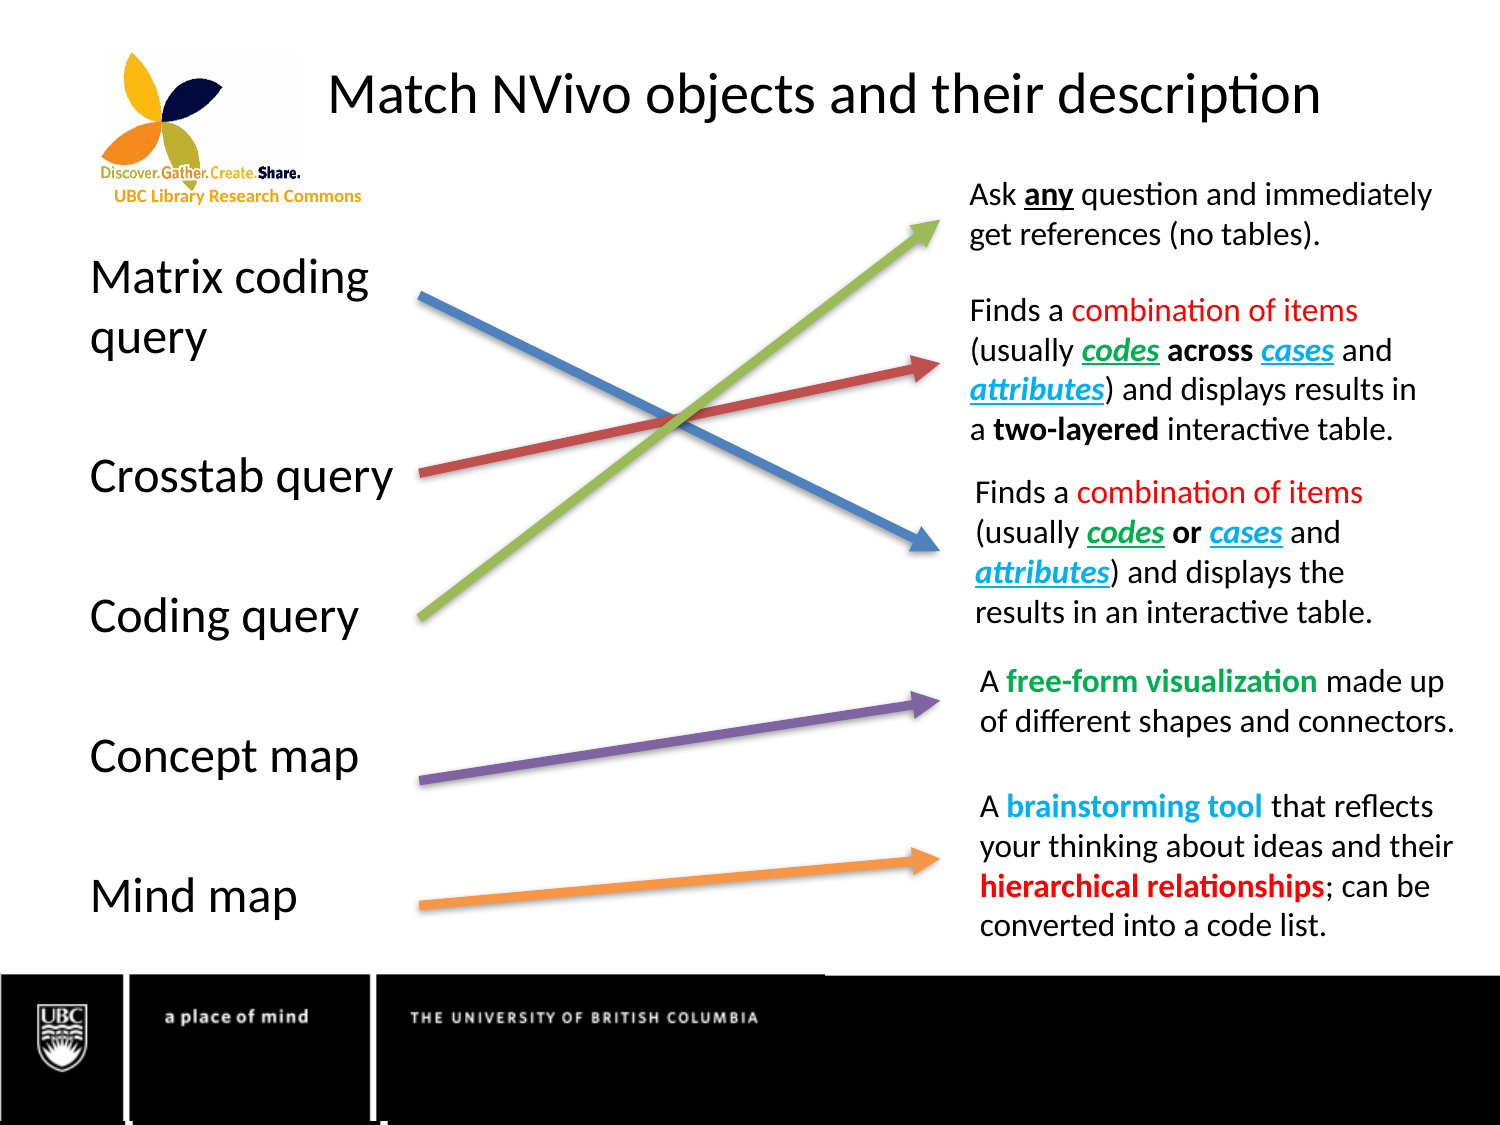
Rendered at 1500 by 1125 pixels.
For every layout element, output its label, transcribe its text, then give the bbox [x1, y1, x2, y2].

picture [0, 973, 826, 1121]
title Match NVivo objects and their description [150, 47, 1500, 236]
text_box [418, 219, 941, 619]
text_box A free-form visualization made up of different shapes and connectors. [965, 651, 1493, 746]
text_box Finds a combination of items (usually codes or cases and attributes) and displays the results in an interactive table. [960, 463, 1423, 557]
list Matrix coding query Crosstab query Coding query Concept map Mind map [75, 235, 538, 972]
text_box Finds a combination of items (usually codes across cases and attributes) and displays results in a two-layered interactive table. [954, 280, 1447, 375]
text_box A brainstorming tool that reflects your thinking about ideas and their hierarchical relationships; can be converted into a code list. [965, 776, 1500, 871]
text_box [418, 700, 941, 781]
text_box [418, 858, 941, 906]
picture [101, 52, 150, 191]
text_box Ask any question and immediately get references (no tables). [954, 165, 1483, 259]
